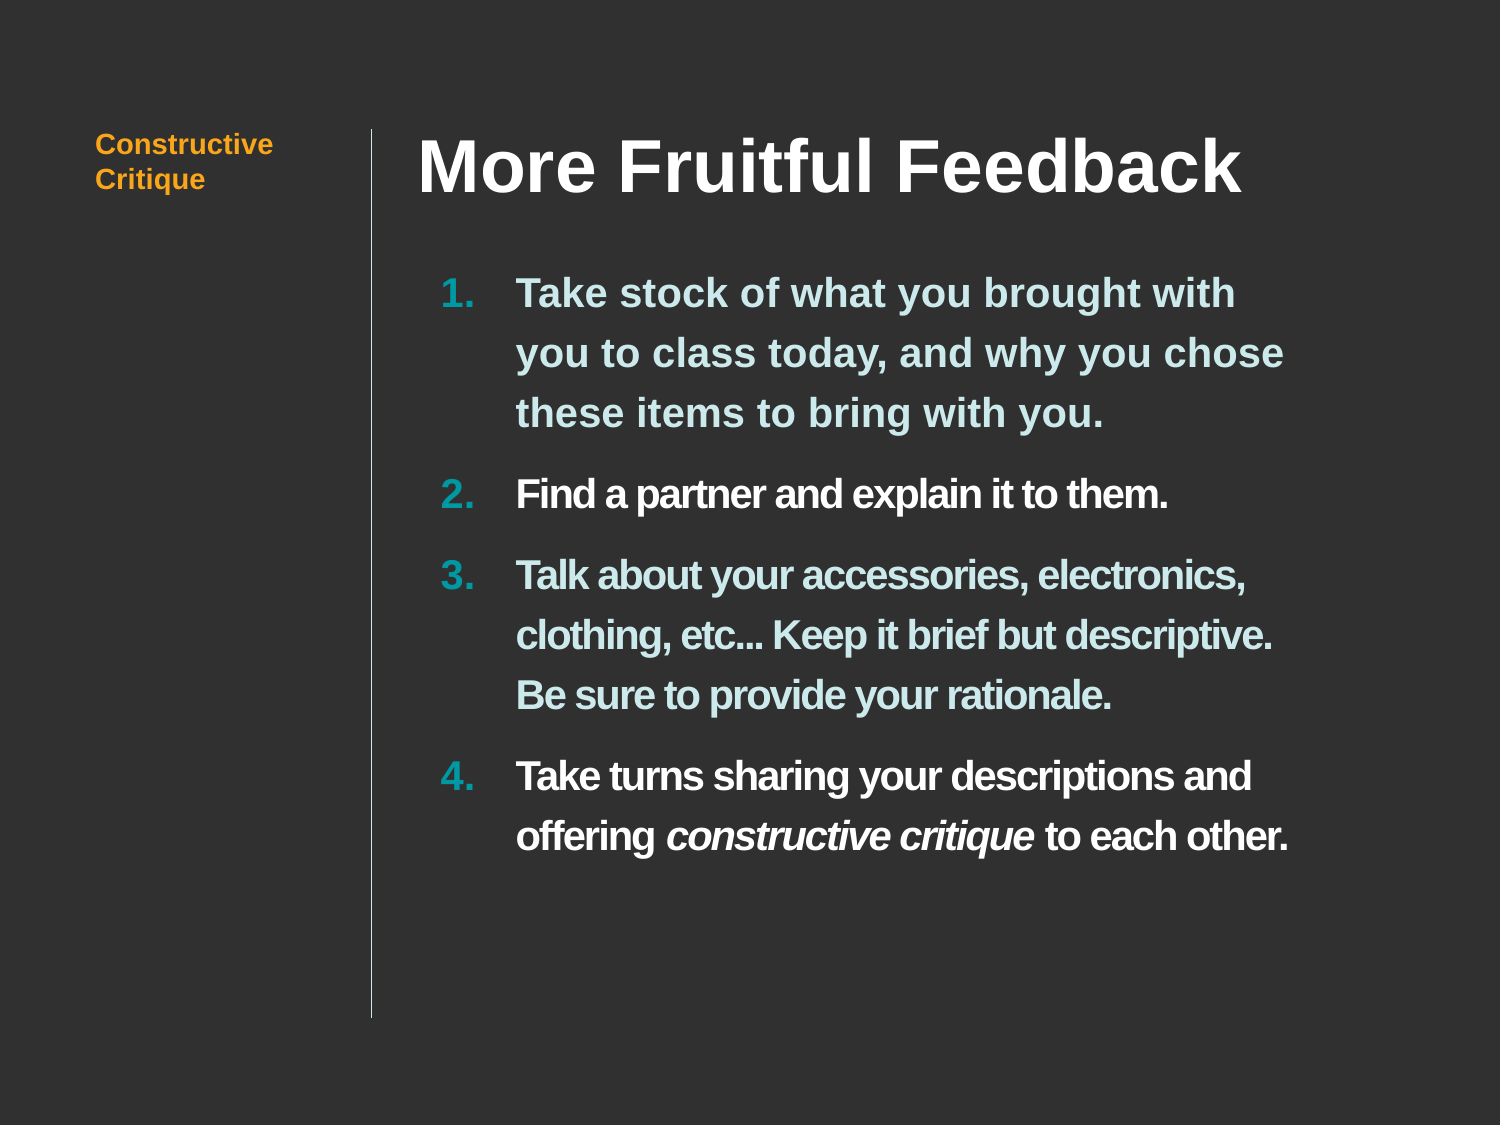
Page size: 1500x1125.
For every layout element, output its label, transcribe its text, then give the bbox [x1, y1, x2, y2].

title More Fruitful Feedback [402, 101, 1330, 229]
text_box Take stock of what you brought with you to class today, and why you chose these items to bring with you. Find a partner and explain it to them. Talk about your accessories, electronics, clothing, etc... Keep it brief but descriptive. Be sure to provide your rationale. Take turns sharing your descriptions and offering constructive critique to each other. [402, 240, 1329, 1031]
text_box Constructive Critique [80, 109, 350, 210]
